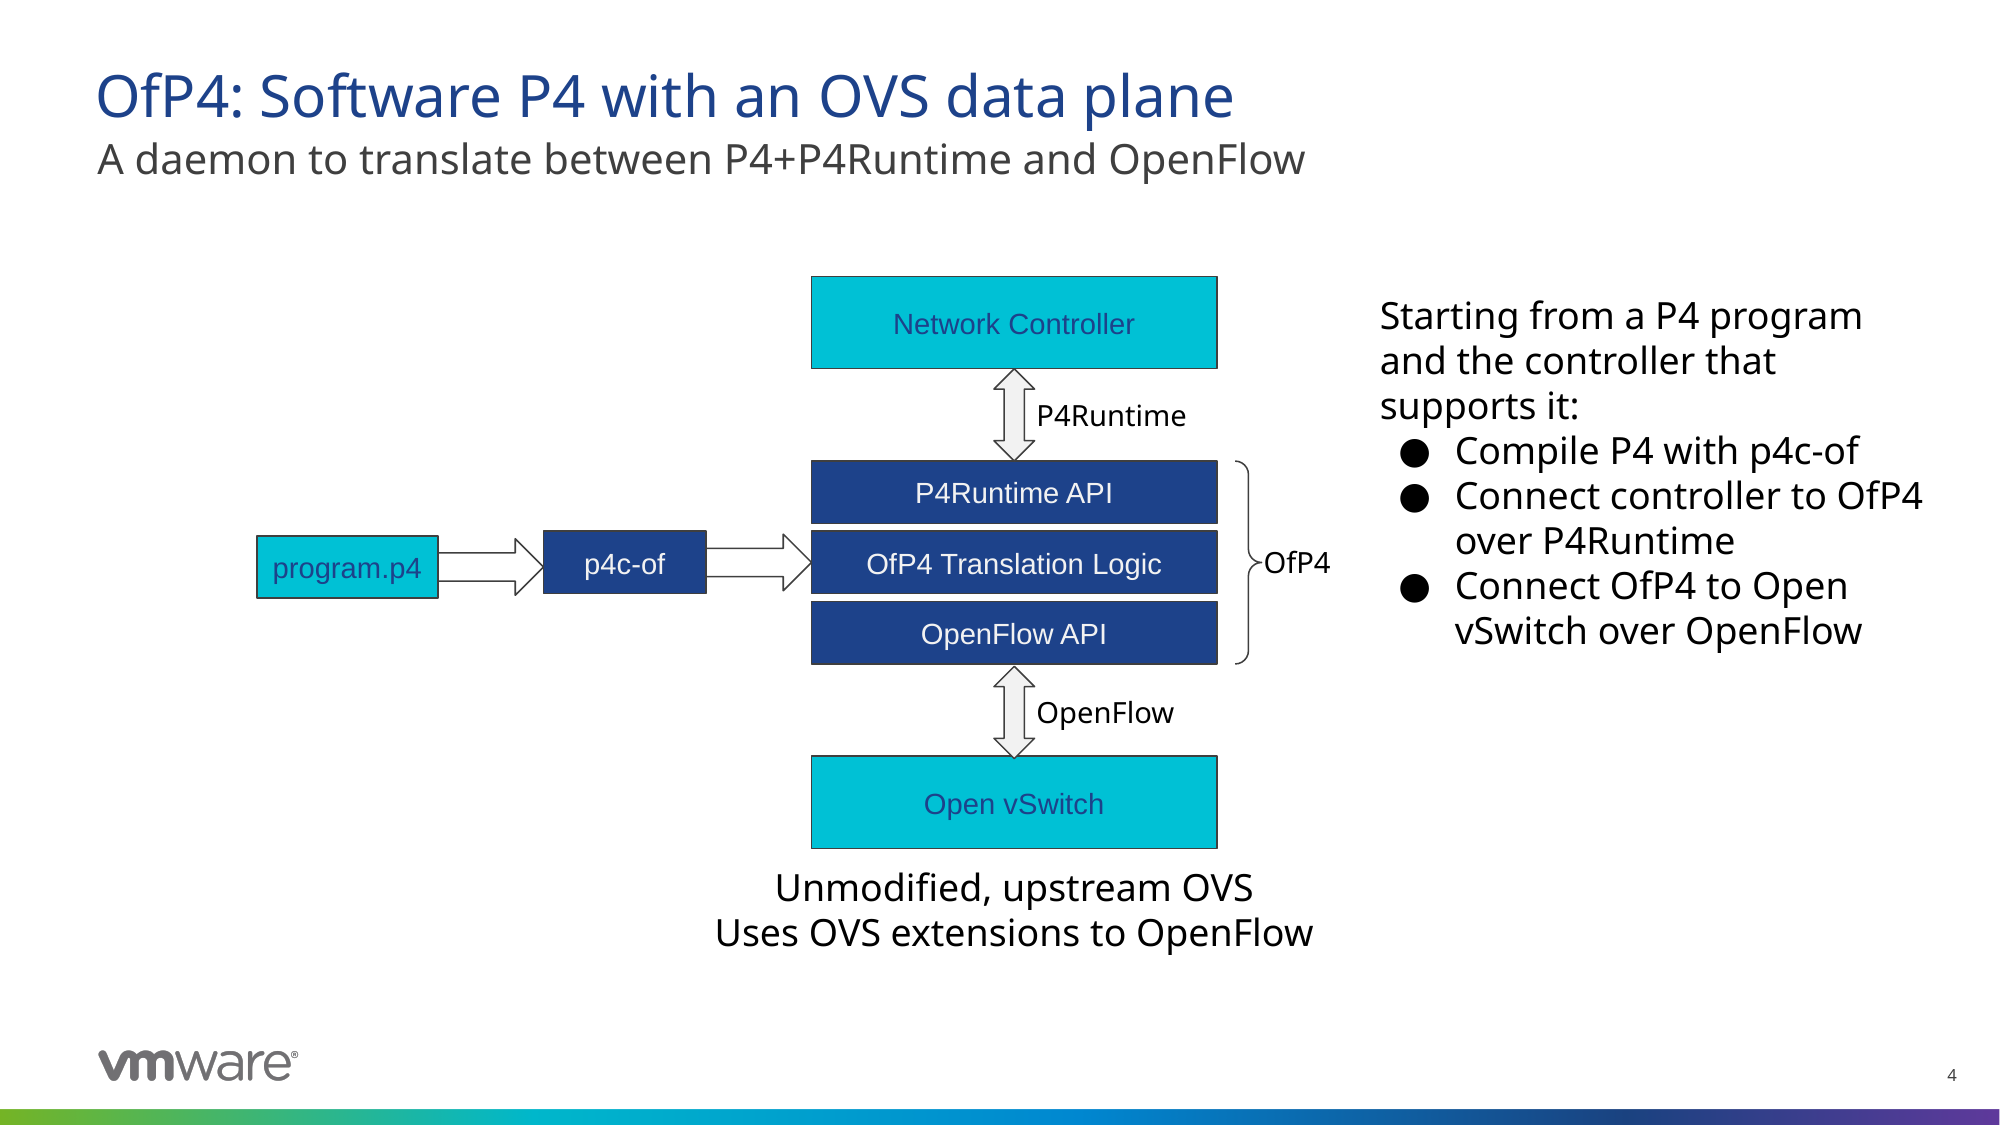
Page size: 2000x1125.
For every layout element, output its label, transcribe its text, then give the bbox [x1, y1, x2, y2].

text_box program.p4 [256, 535, 439, 599]
text_box [706, 534, 806, 591]
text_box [811, 460, 1218, 665]
text_box [993, 368, 1029, 459]
text_box p4c-of [543, 531, 707, 594]
text_box P4Runtime [1021, 382, 1218, 447]
picture [1075, 1109, 2000, 1125]
text_box [993, 672, 1028, 759]
text_box OpenFlow [1021, 679, 1218, 745]
text_box [1235, 461, 1249, 664]
subtitle A daemon to translate between P4+P4Runtime and OpenFlow [97, 133, 1896, 174]
text_box Open vSwitch [811, 756, 1218, 848]
text_box Starting from a P4 program and the controller that supports it: Compile P4 with p4c-of Connect controller to OfP4 over P4Runtime Connect OfP4 to Open vSwitch over OpenFlow [1364, 276, 1941, 712]
text_box Network Controller [811, 276, 1218, 369]
text_box OfP4 [1248, 529, 1364, 595]
text_box [438, 538, 544, 596]
title OfP4: Software P4 with an OVS data plane [95, 67, 1900, 131]
picture [0, 1020, 720, 1125]
text_box Unmodified, upstream OVS Uses OVS extensions to OpenFlow [697, 848, 1332, 969]
